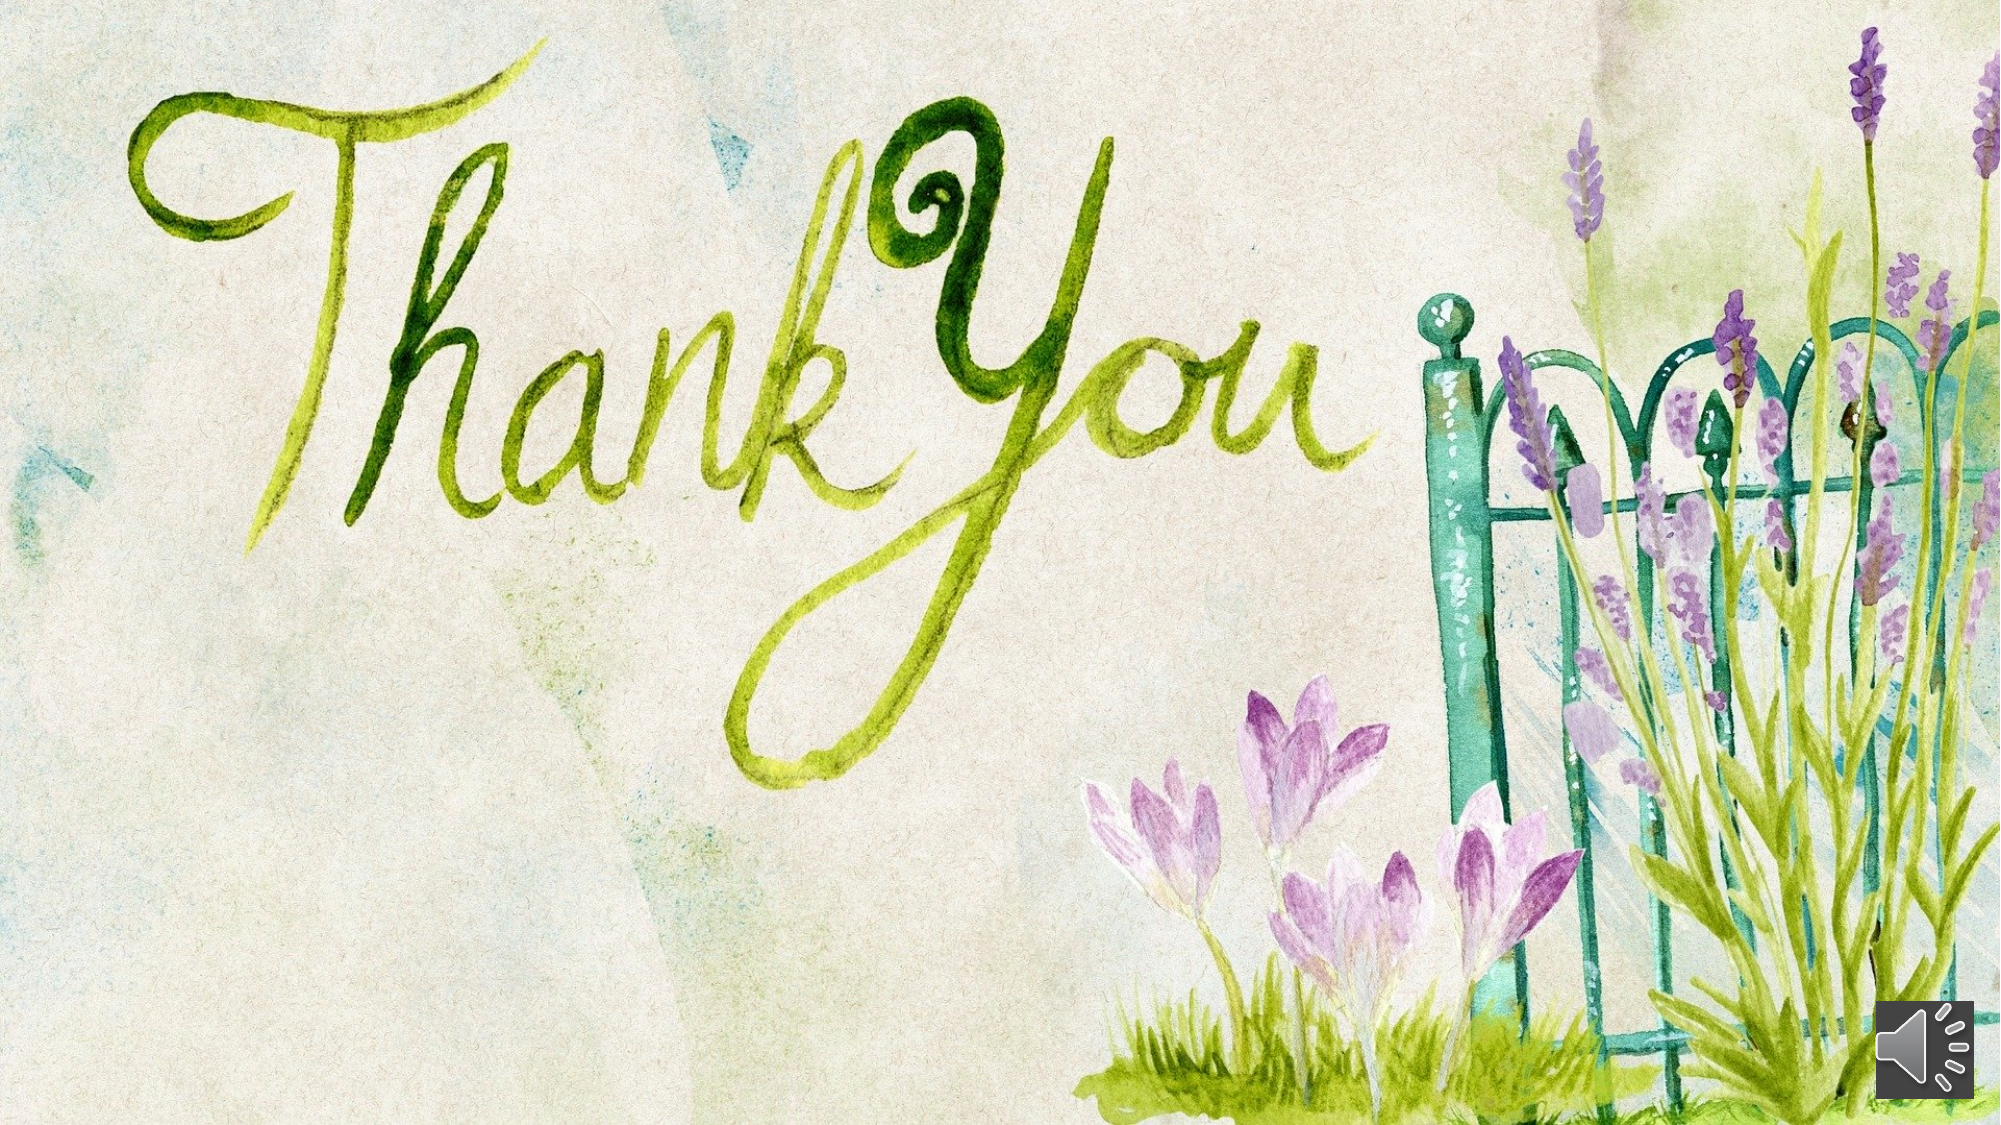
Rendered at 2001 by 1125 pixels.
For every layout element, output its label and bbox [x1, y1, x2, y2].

list [0, 0, 2000, 1125]
picture [1874, 999, 1975, 1100]
